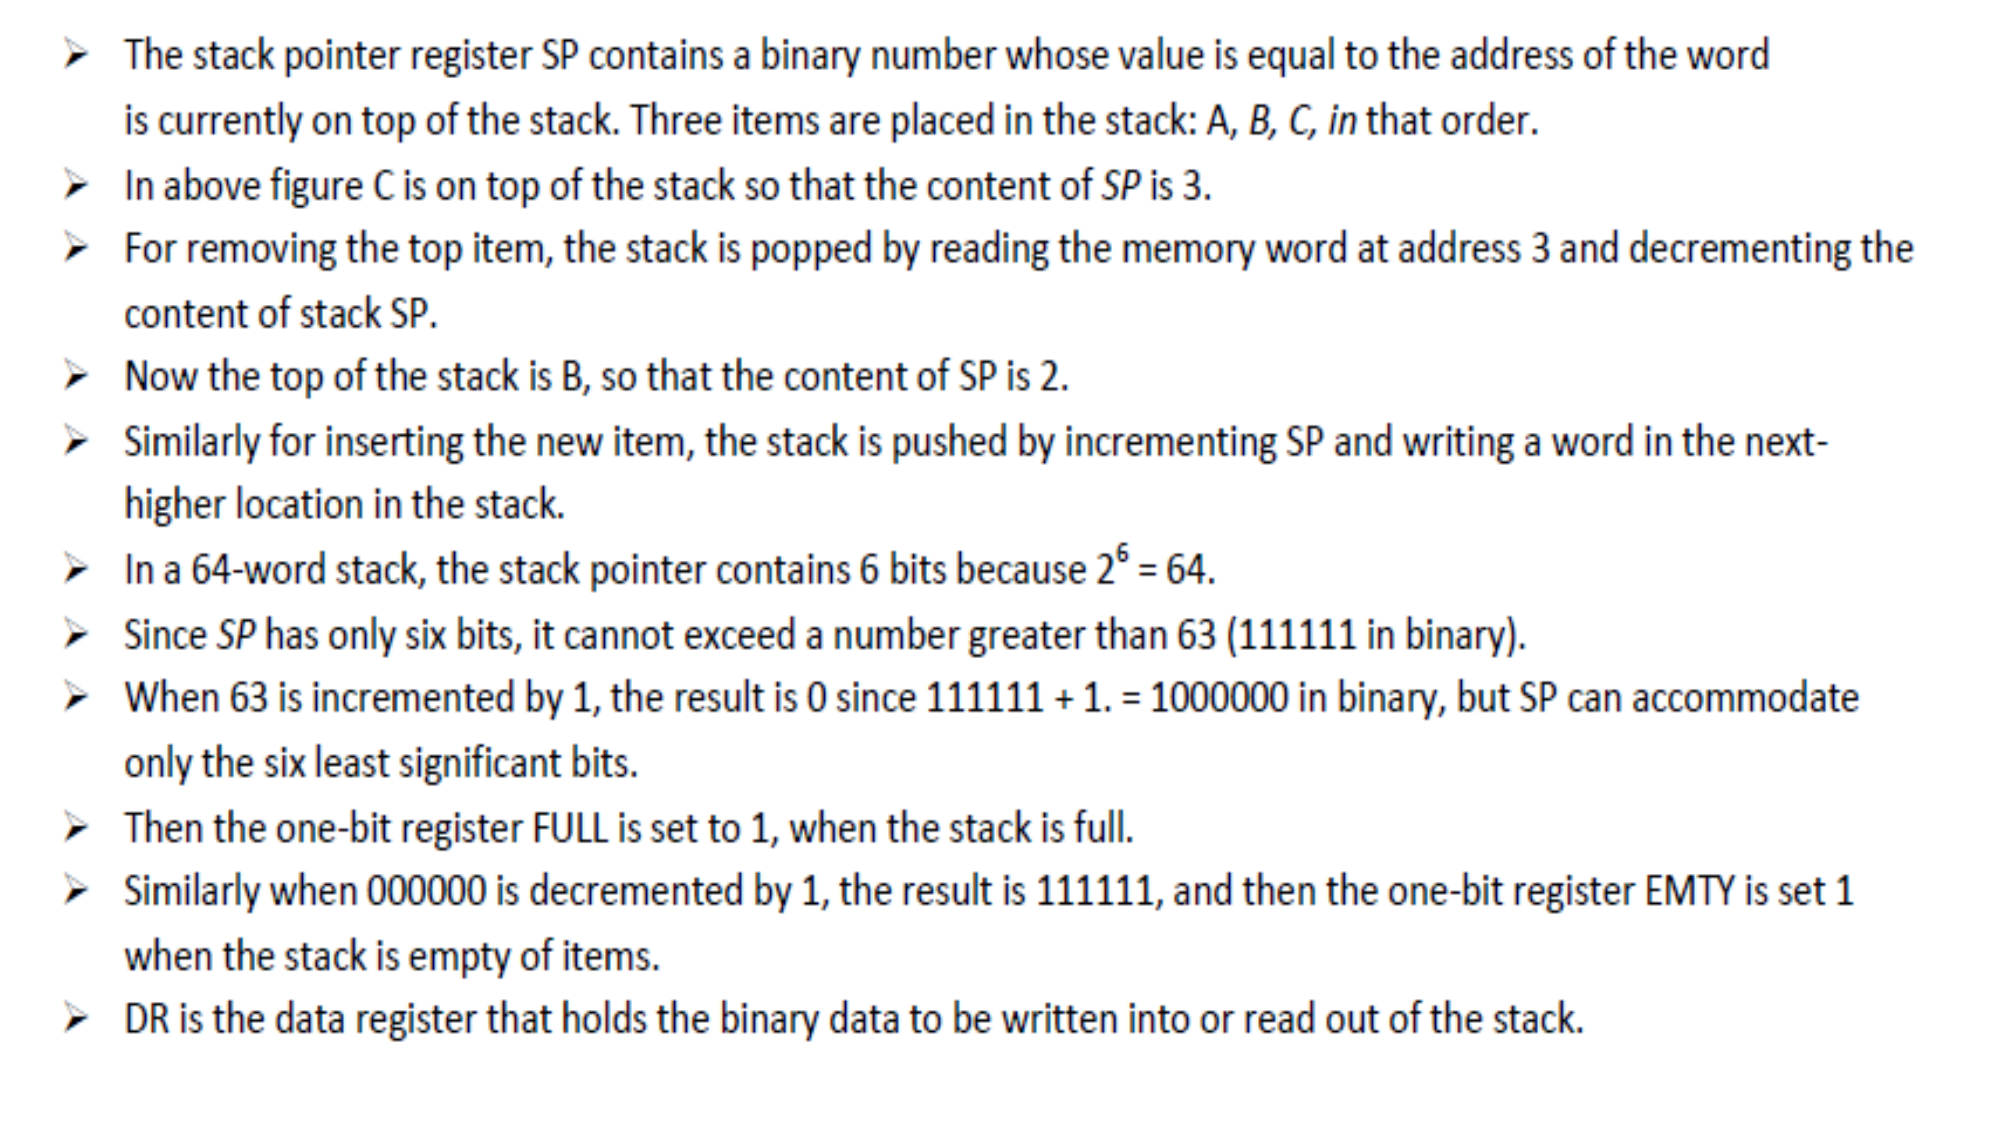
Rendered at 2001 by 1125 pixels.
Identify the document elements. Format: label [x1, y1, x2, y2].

picture [34, 10, 1922, 1080]
